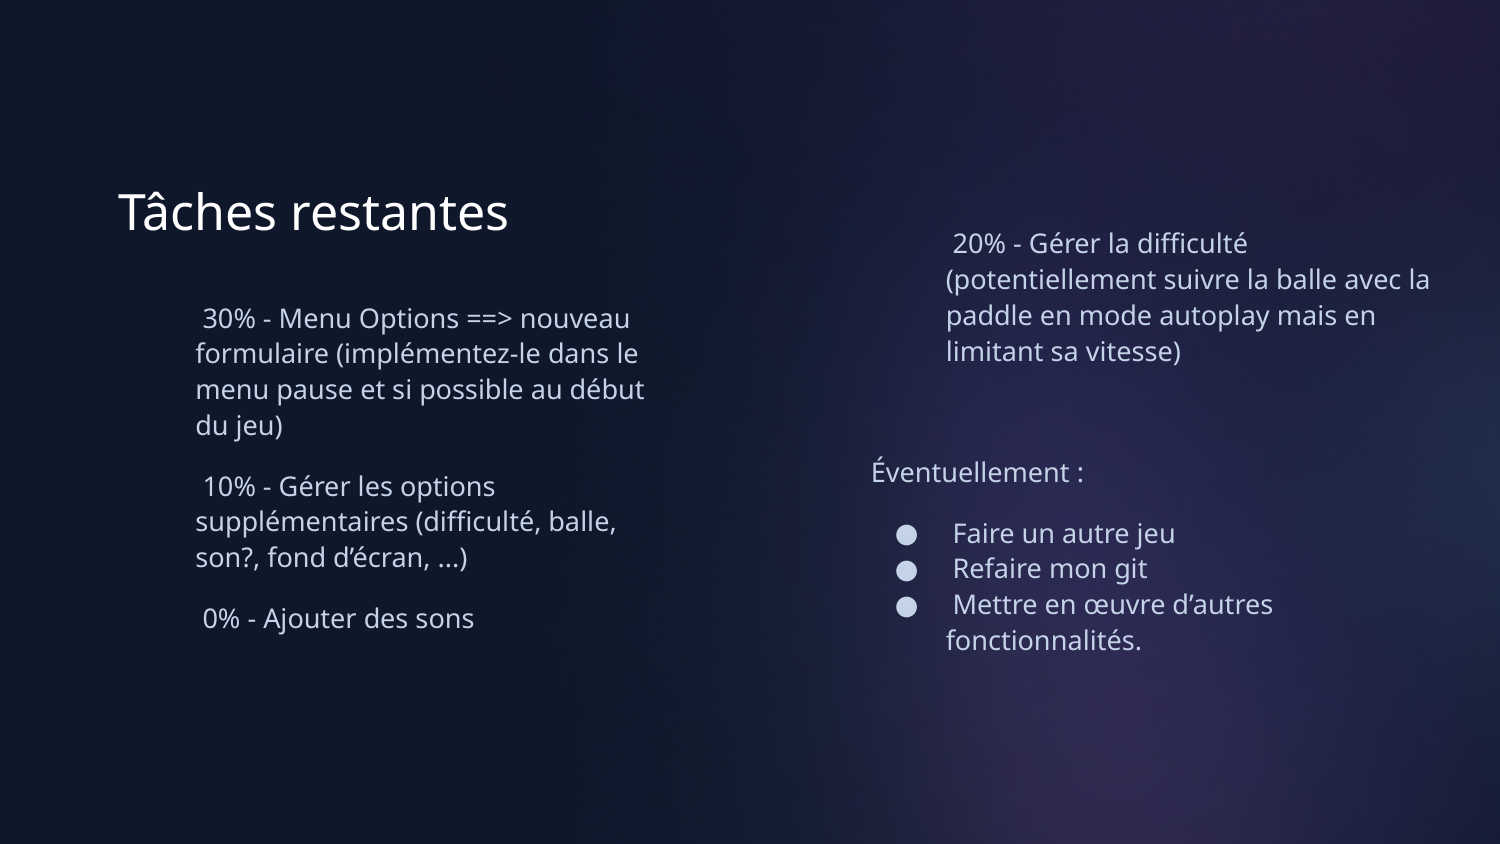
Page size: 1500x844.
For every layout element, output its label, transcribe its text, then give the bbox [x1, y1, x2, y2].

subtitle 30% - Menu Options ==> nouveau formulaire (implémentez-le dans le menu pause et si possible au début du jeu) 10% - Gérer les options supplémentaires (difficulté, balle, son?, fond d’écran, ...) 0% - Ajouter des sons [105, 282, 697, 606]
subtitle 20% - Gérer la difficulté (potentiellement suivre la balle avec la paddle en mode autoplay mais en limitant sa vitesse) Éventuellement : Faire un autre jeu Refaire mon git Mettre en œuvre d’autres fonctionnalités. [855, 151, 1448, 474]
picture [267, 0, 1500, 844]
title Tâches restantes [103, 151, 855, 271]
